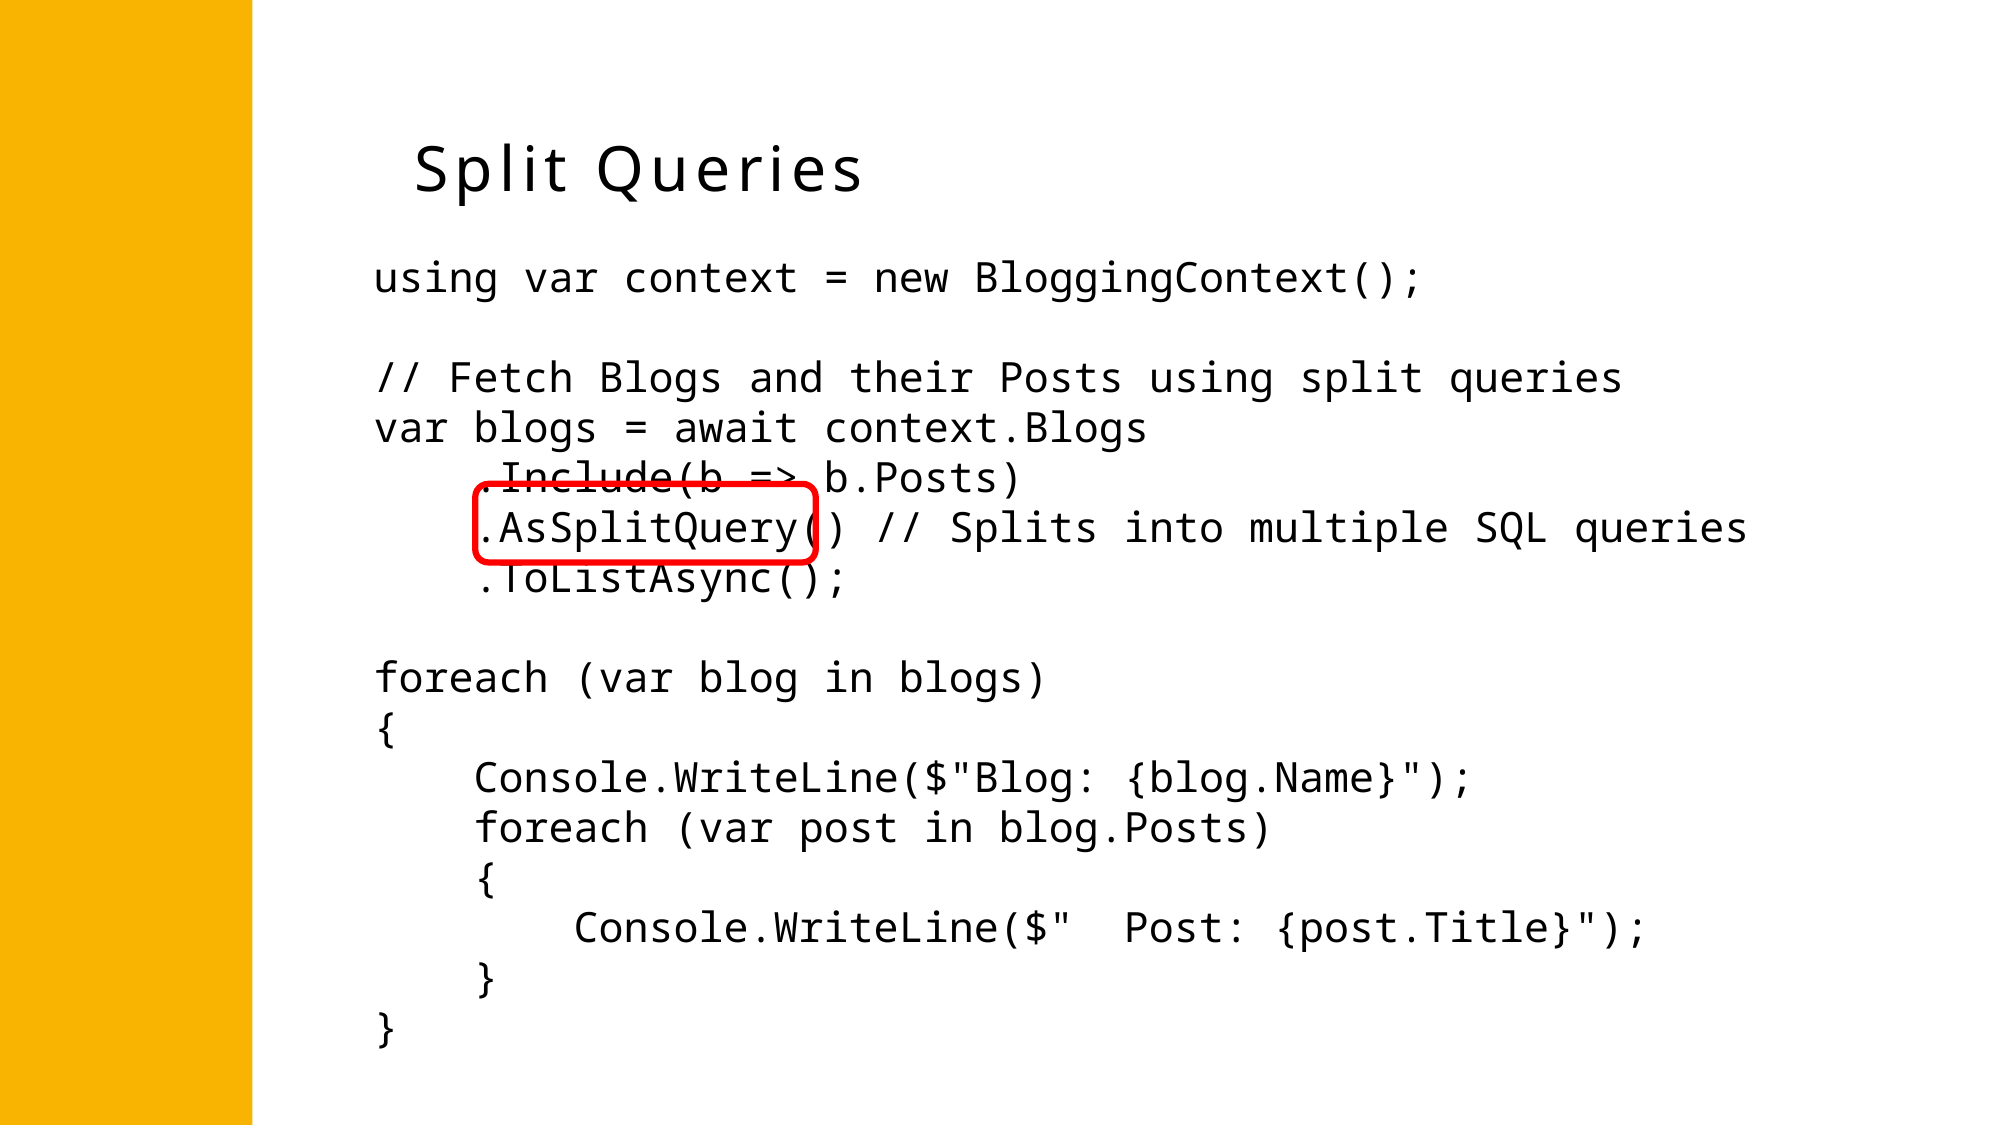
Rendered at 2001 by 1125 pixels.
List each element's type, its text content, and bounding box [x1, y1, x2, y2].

text_box [0, 0, 253, 1125]
text_box Split Queries [399, 121, 1232, 212]
text_box using var context = new BloggingContext(); // Fetch Blogs and their Posts using split queries var blogs = await context.Blogs .Include(b => b.Posts) .AsSplitQuery() // Splits into multiple SQL queries .ToListAsync(); foreach (var blog in blogs) { Console.WriteLine($"Blog: {blog.Name}"); foreach (var post in blog.Posts) { Console.WriteLine($" Post: {post.Title}"); } } [358, 243, 1869, 1059]
text_box [474, 482, 817, 564]
